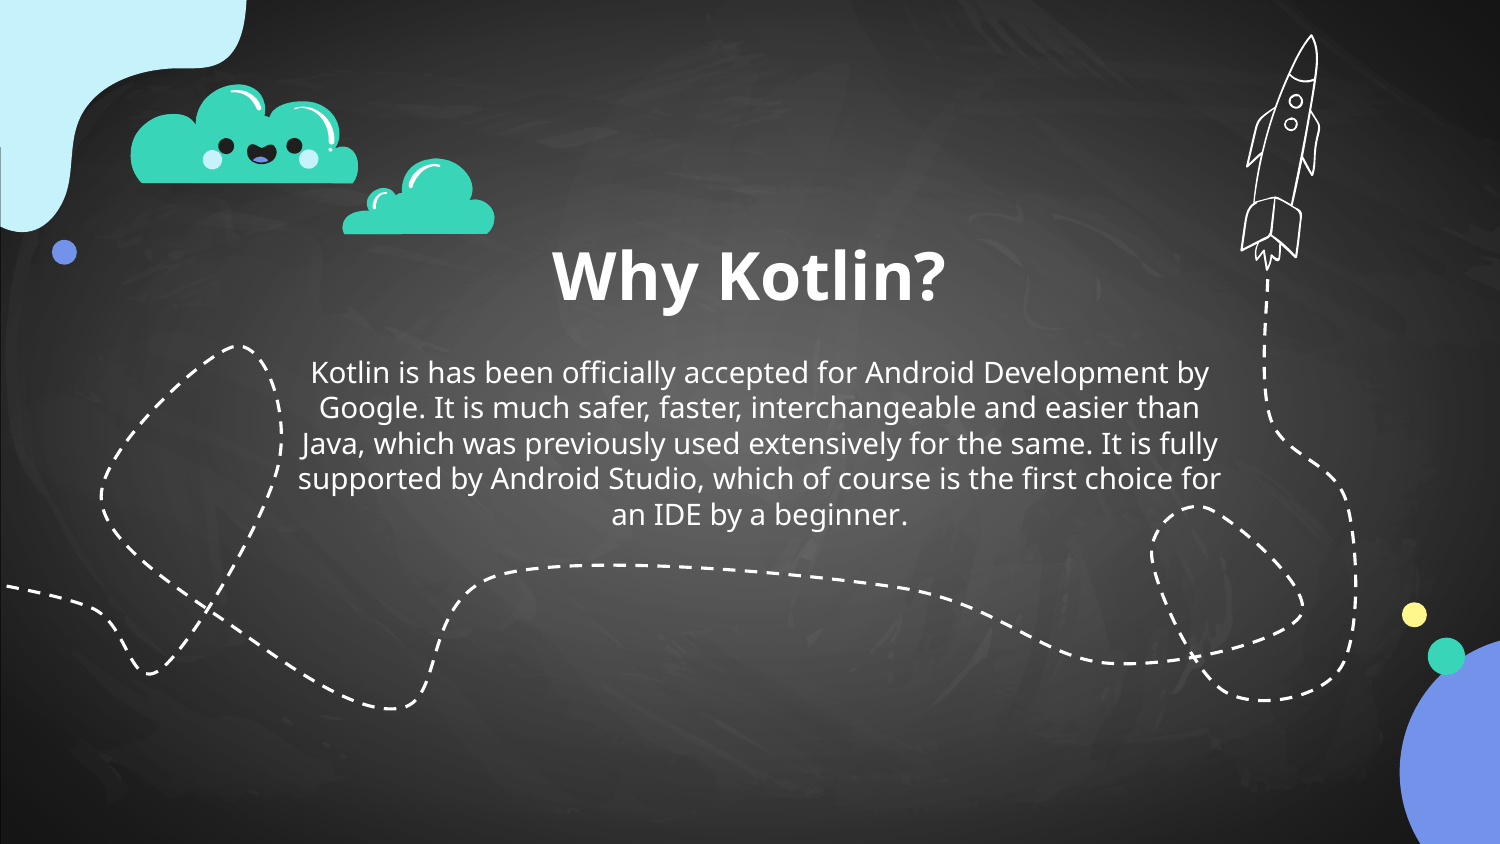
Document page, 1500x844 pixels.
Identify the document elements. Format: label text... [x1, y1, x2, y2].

picture [0, 0, 1500, 844]
subtitle Kotlin is has been officially accepted for Android Development by Google. It is much safer, faster, interchangeable and easier than Java, which was previously used extensively for the same. It is fully supported by Android Studio, which of course is the first choice for an IDE by a beginner. [269, 338, 1251, 547]
title Why Kotlin? [501, 219, 999, 331]
